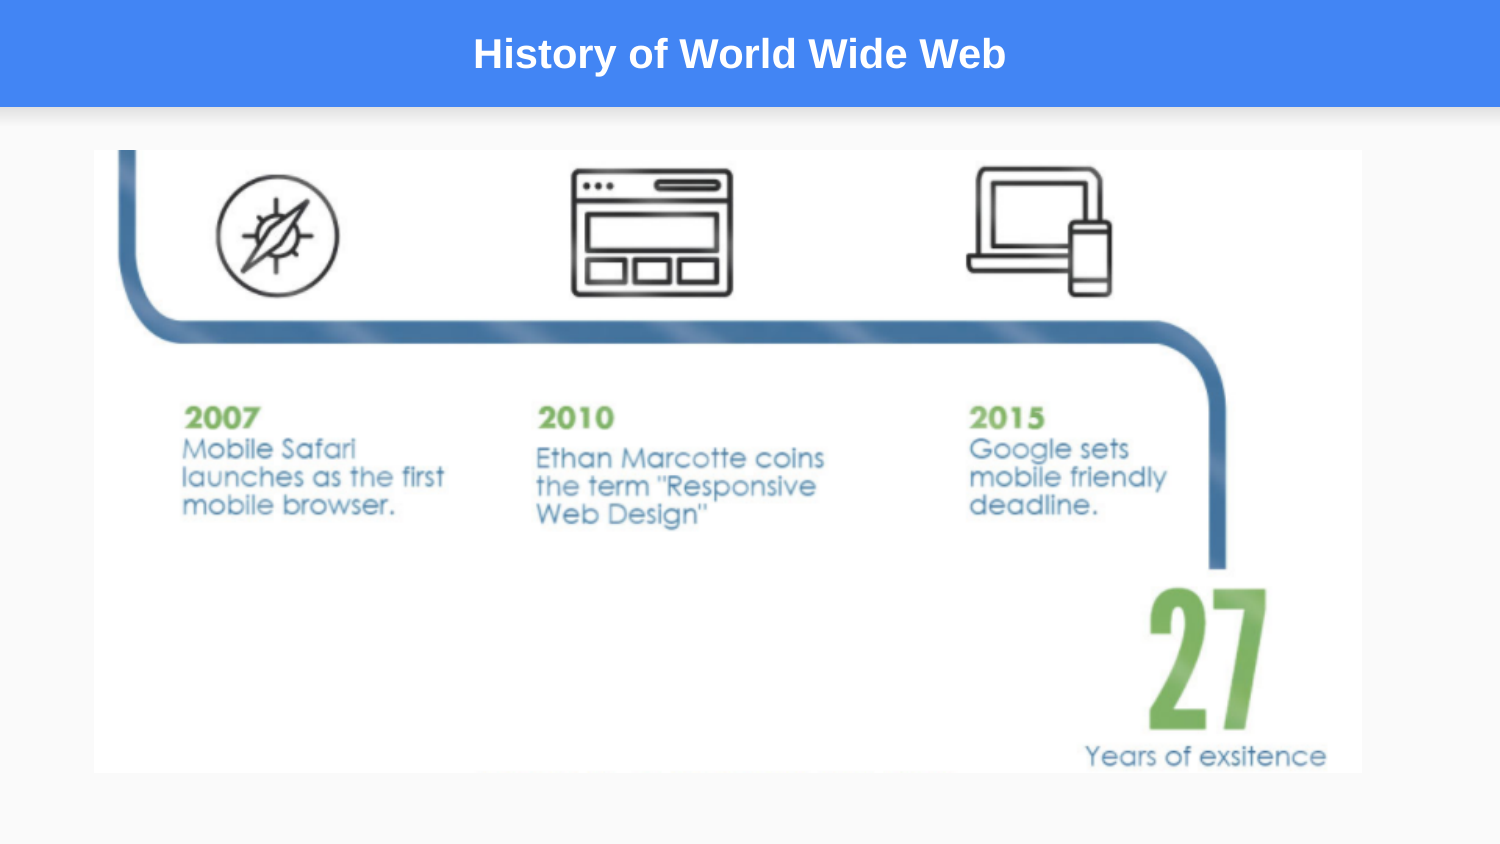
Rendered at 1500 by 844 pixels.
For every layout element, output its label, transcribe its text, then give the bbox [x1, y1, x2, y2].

picture [93, 150, 1362, 773]
title History of World Wide Web [16, 2, 1464, 102]
